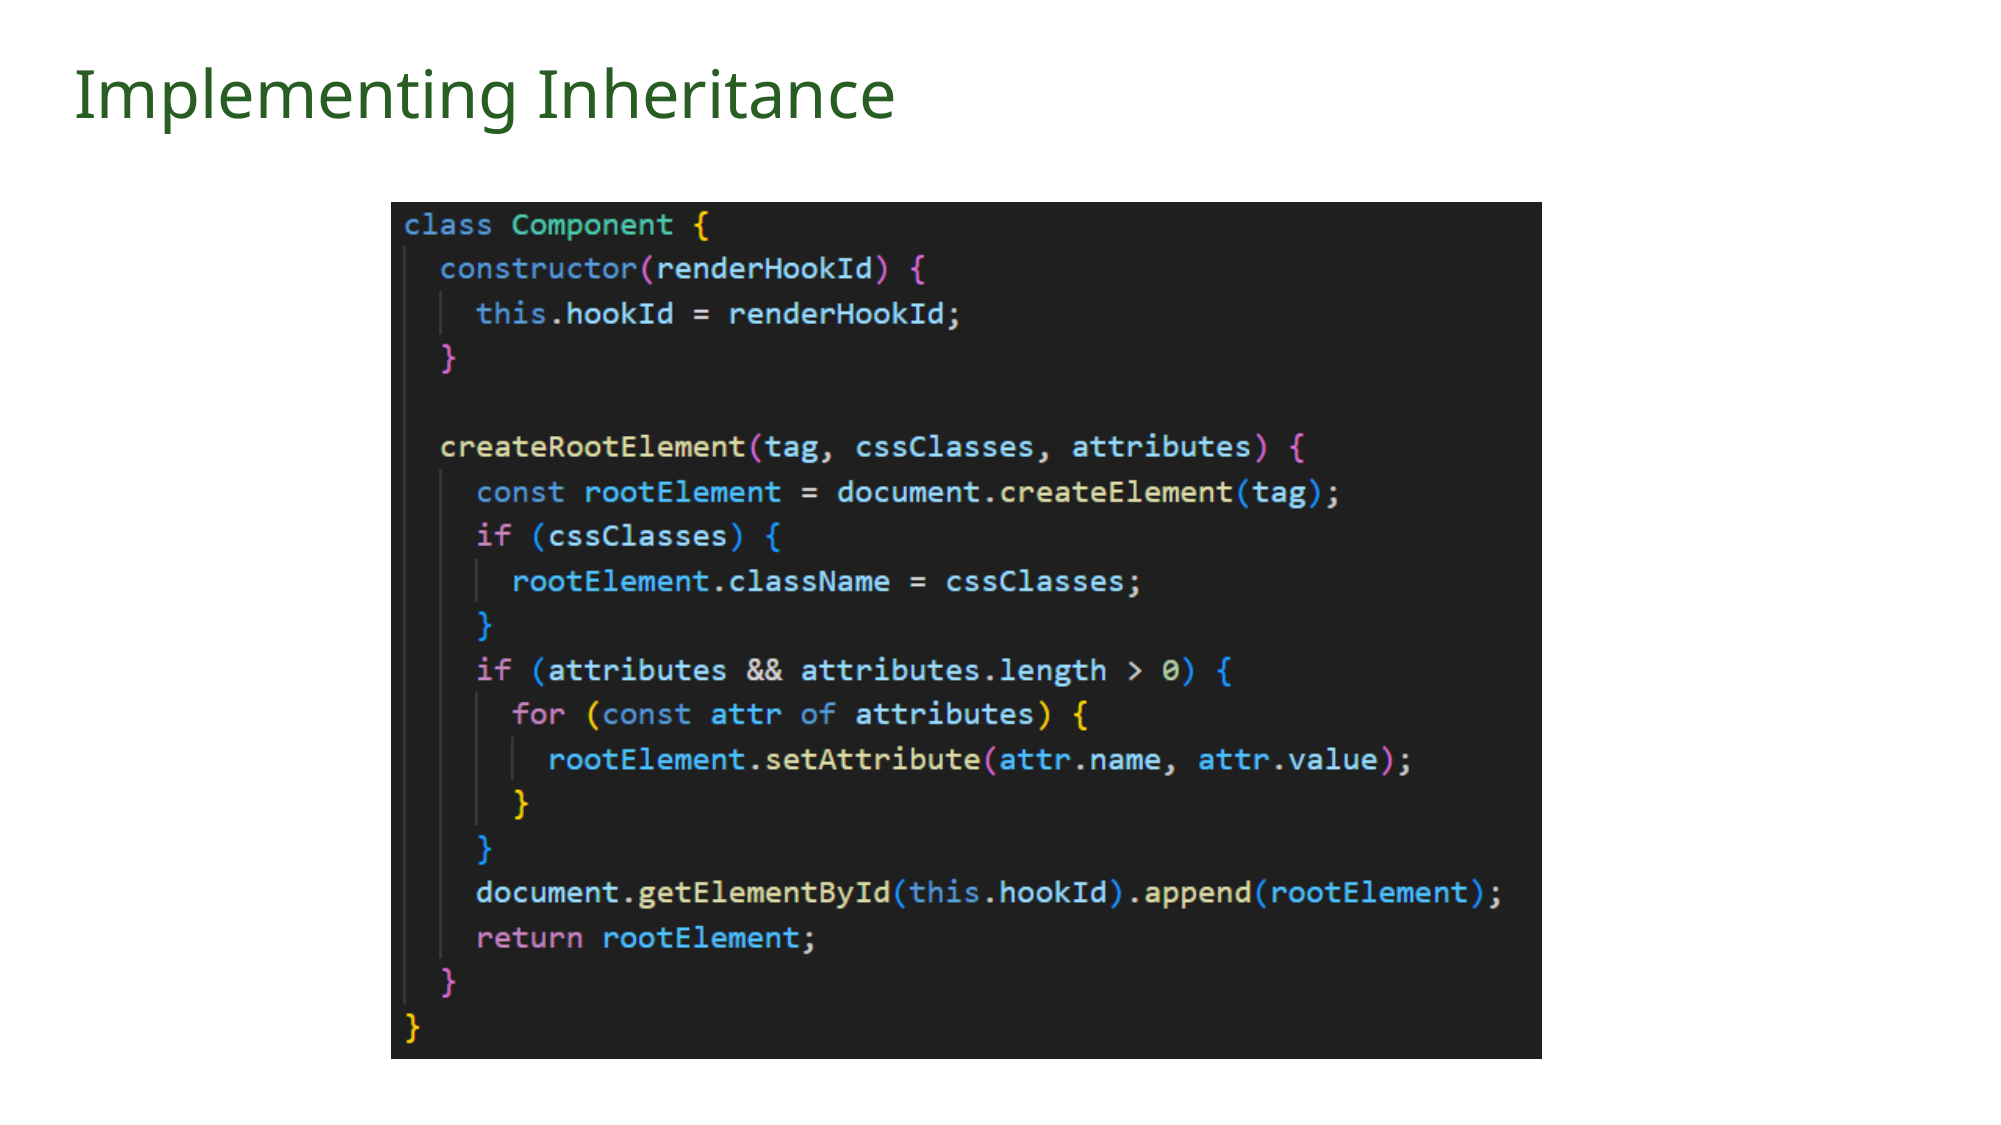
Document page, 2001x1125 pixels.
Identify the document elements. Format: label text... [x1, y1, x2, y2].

picture [391, 202, 1542, 1060]
title Implementing Inheritance [66, 41, 1867, 143]
